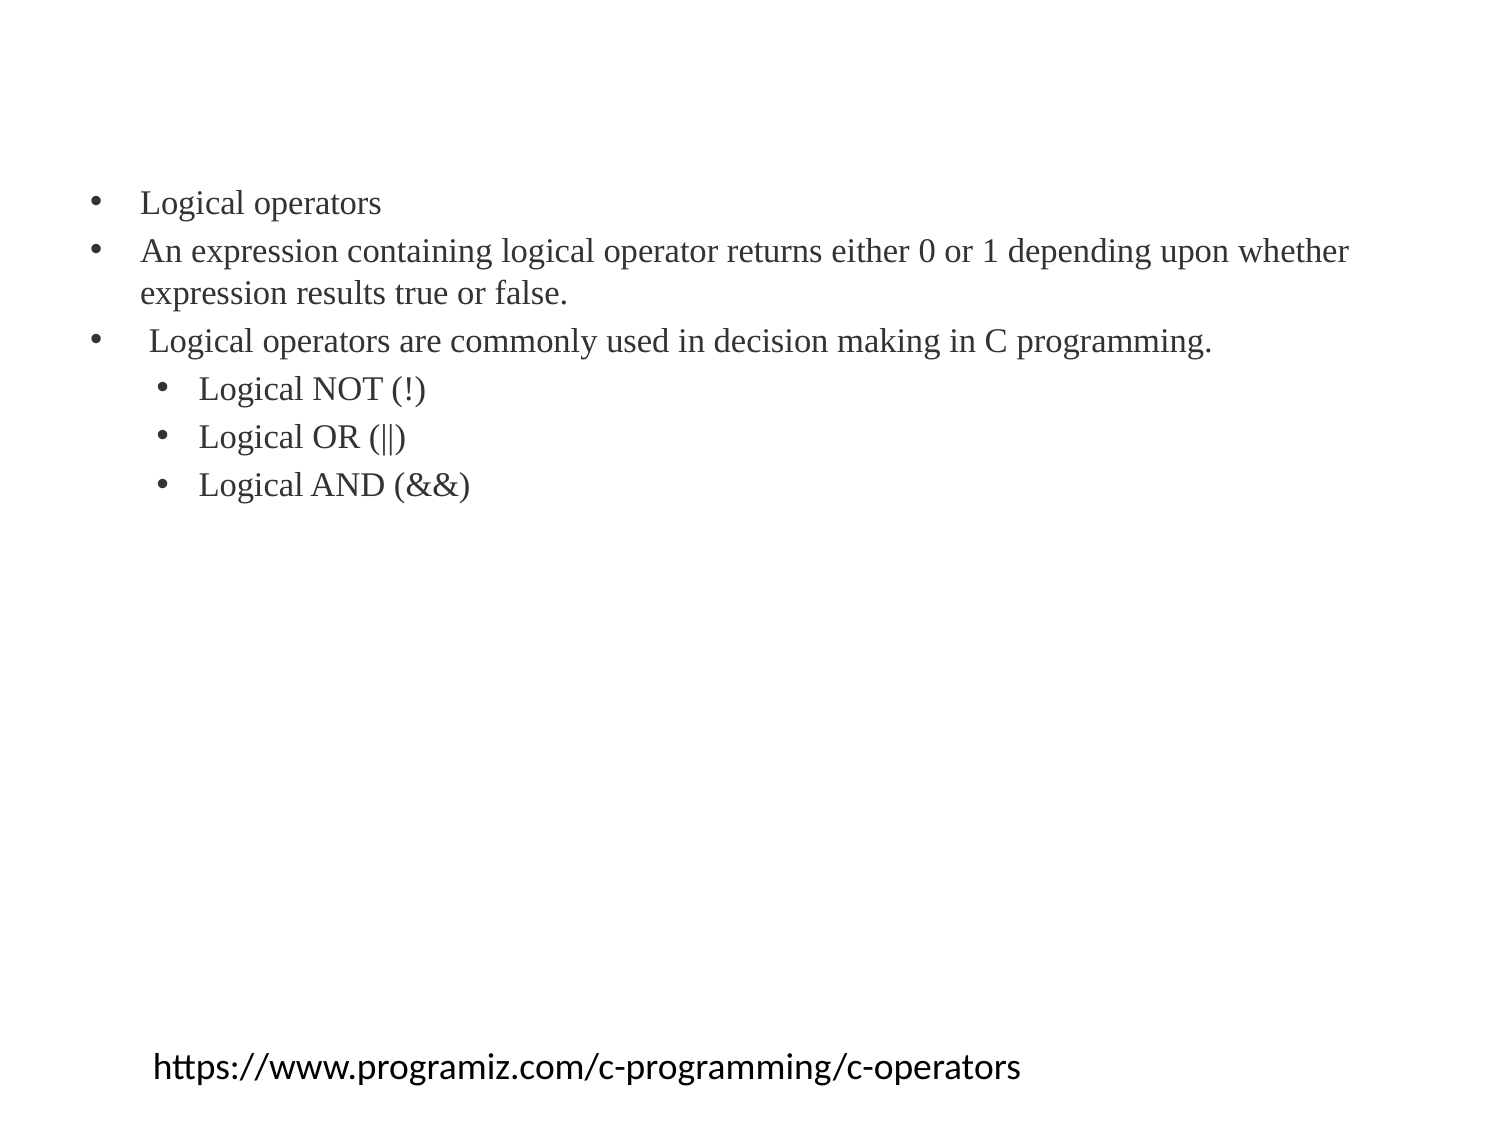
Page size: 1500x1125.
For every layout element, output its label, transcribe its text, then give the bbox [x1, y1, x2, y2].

list Logical operators An expression containing logical operator returns either 0 or 1 depending upon whether expression results true or false. Logical operators are commonly used in decision making in C programming. Logical NOT (!) Logical OR (||) Logical AND (&&) [75, 172, 1425, 516]
text_box https://www.programiz.com/c-programming/c-operators [138, 1034, 1500, 1095]
